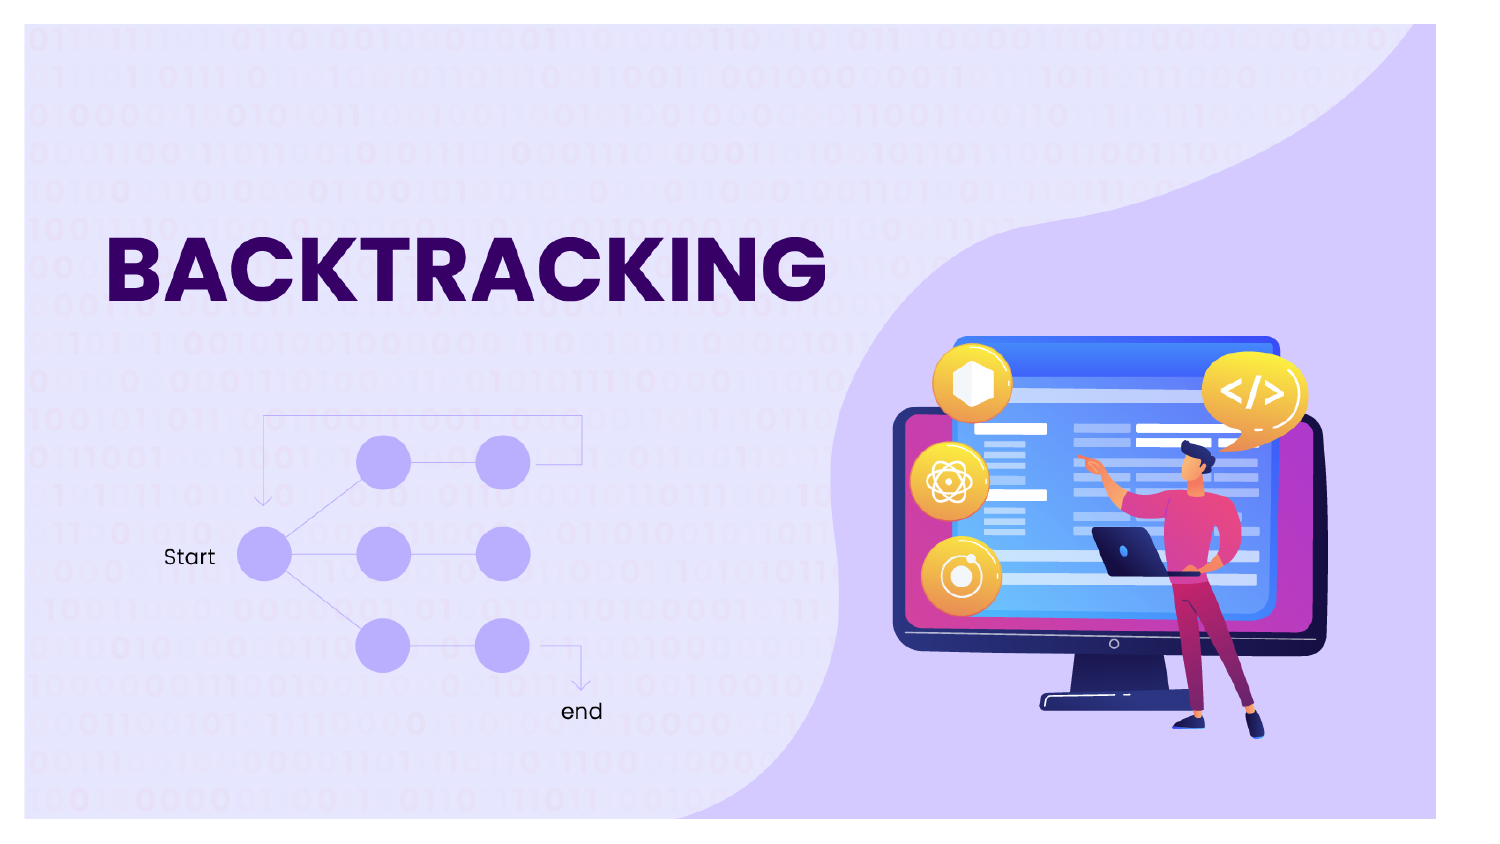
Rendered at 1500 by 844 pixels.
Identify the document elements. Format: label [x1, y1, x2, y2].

picture [24, 24, 1436, 819]
